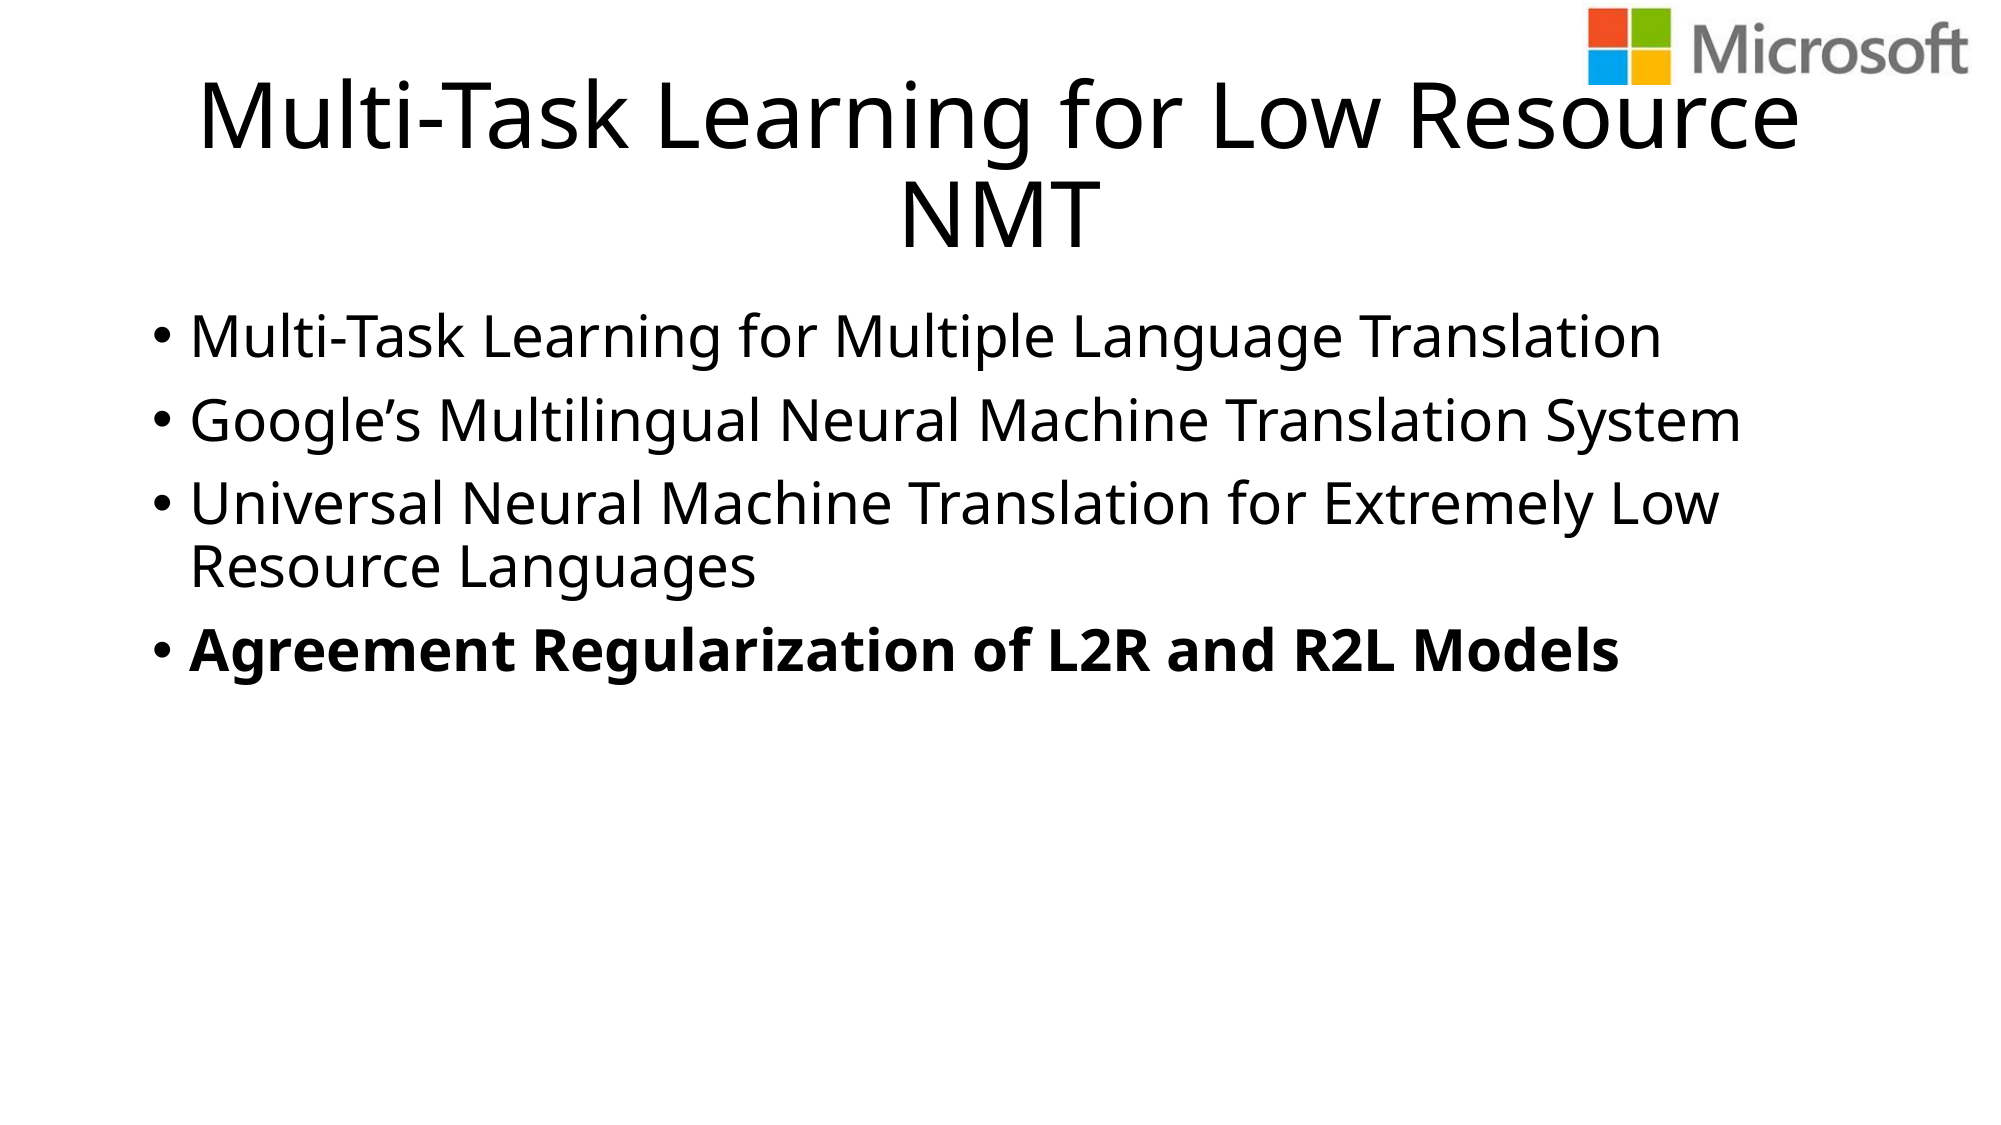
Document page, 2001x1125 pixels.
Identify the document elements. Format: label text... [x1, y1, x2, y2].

picture [1582, 3, 1976, 85]
title Multi-Task Learning for Low Resource NMT [137, 59, 1863, 278]
list Multi-Task Learning for Multiple Language Translation Google’s Multilingual Neural Machine Translation System Universal Neural Machine Translation for Extremely Low Resource Languages Agreement Regularization of L2R and R2L Models [137, 299, 1863, 1014]
